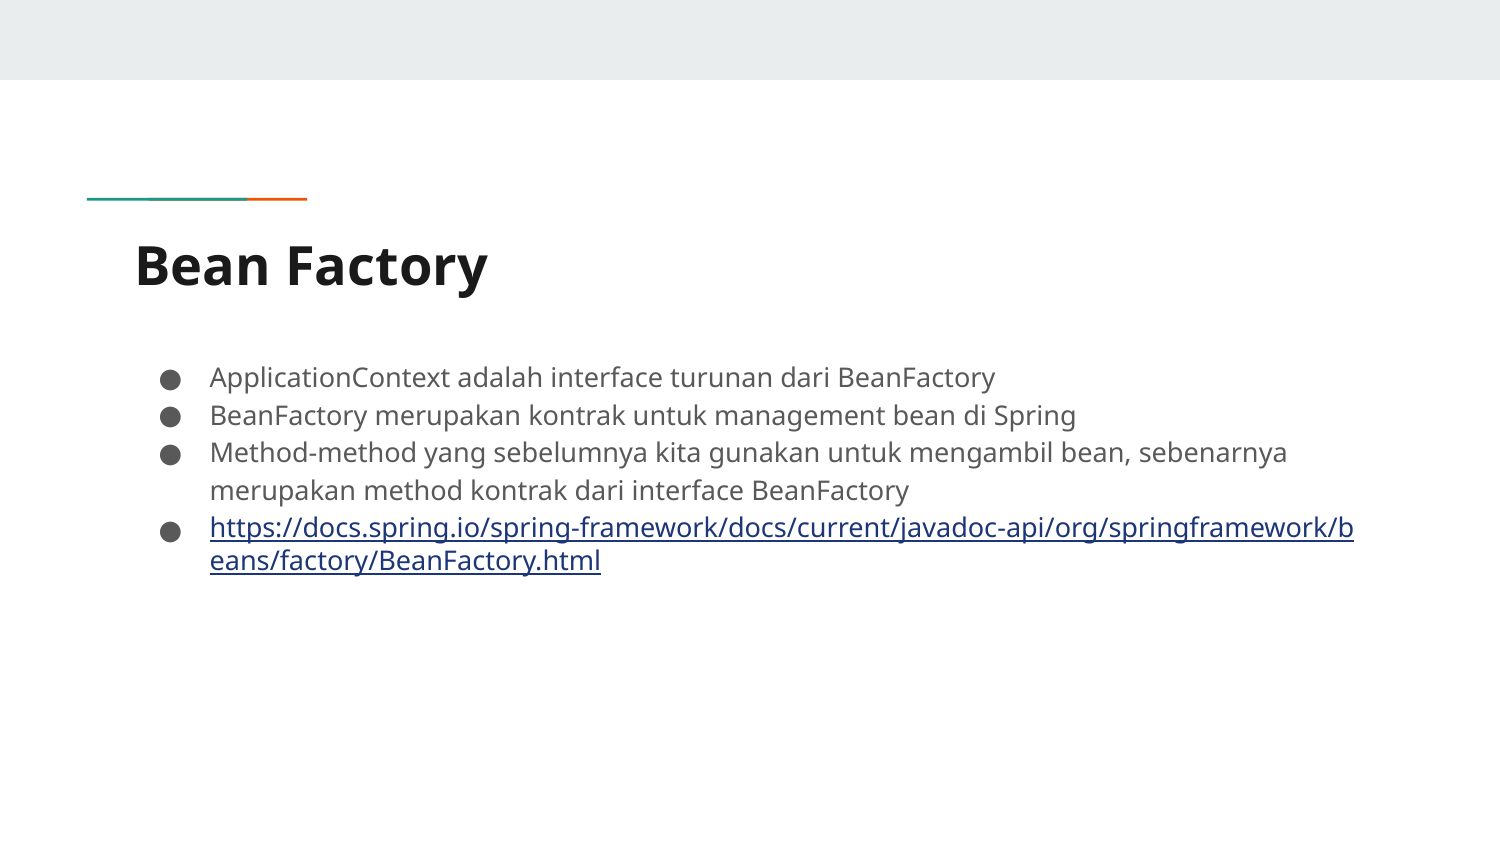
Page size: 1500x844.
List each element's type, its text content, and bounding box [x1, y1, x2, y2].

list ApplicationContext adalah interface turunan dari BeanFactory BeanFactory merupakan kontrak untuk management bean di Spring Method-method yang sebelumnya kita gunakan untuk mengambil bean, sebenarnya merupakan method kontrak dari interface BeanFactory https://docs.spring.io/spring-framework/docs/current/javadoc-api/org/springframework/beans/factory/BeanFactory.html [119, 341, 1381, 712]
title Bean Factory [119, 216, 1381, 305]
